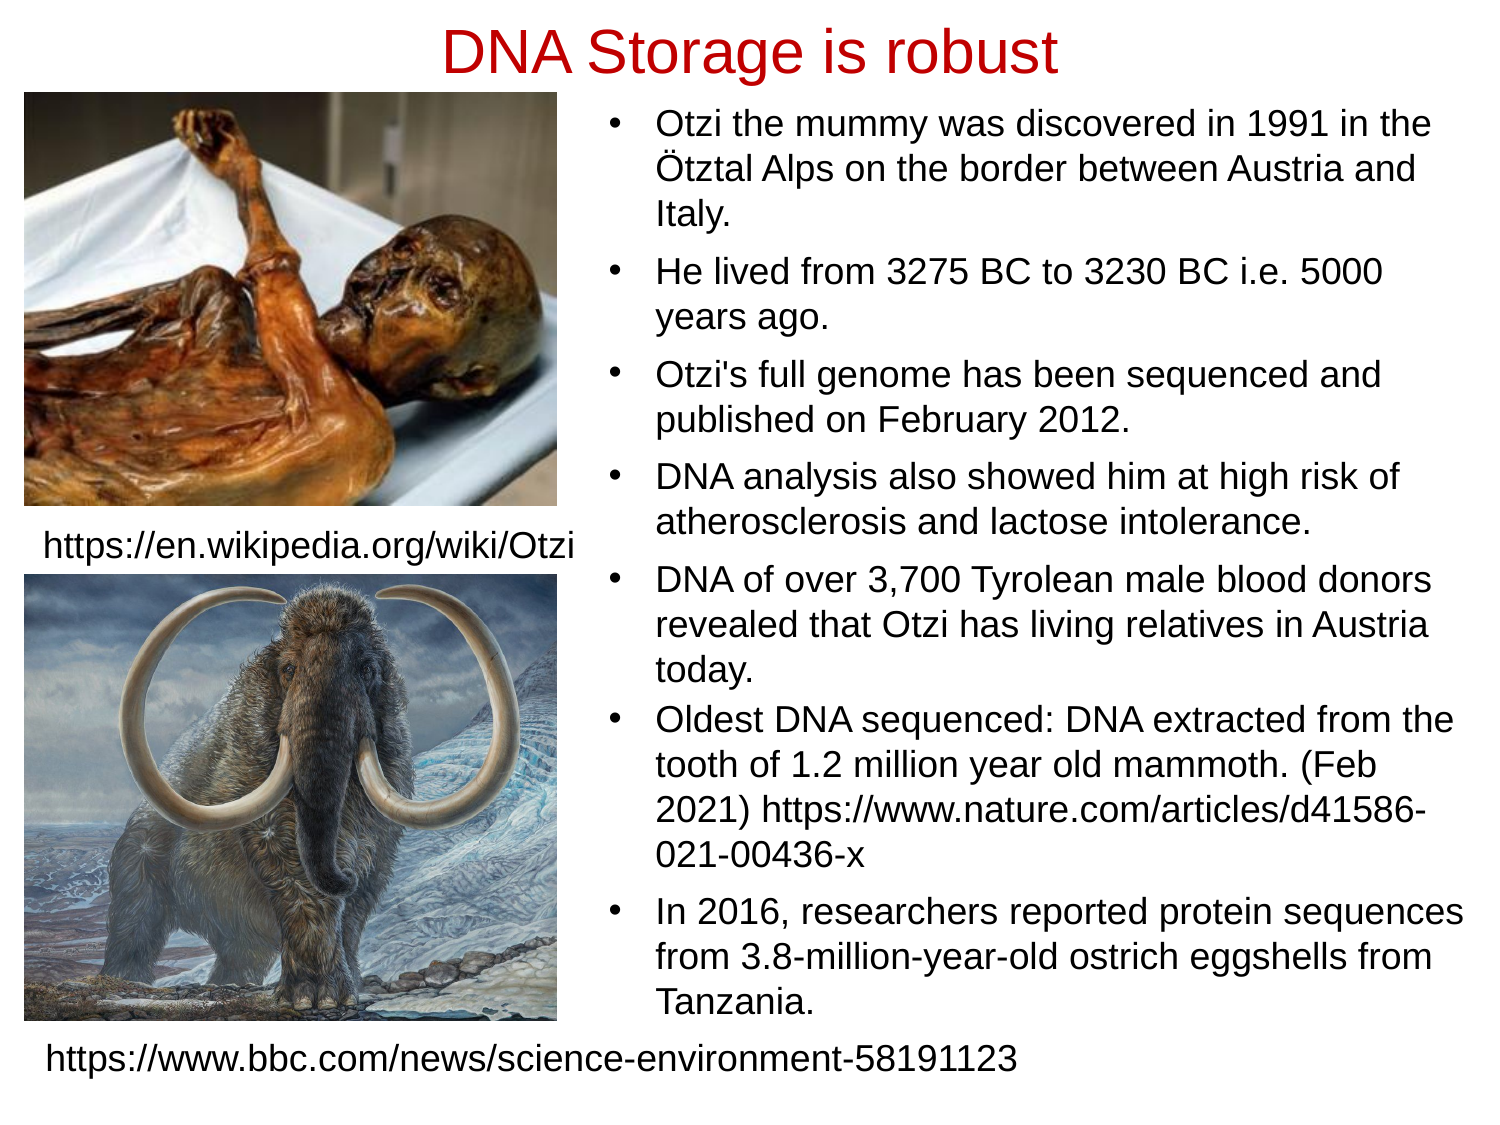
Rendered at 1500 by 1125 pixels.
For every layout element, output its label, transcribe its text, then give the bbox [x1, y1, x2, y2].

text_box DNA Storage is robust [426, 4, 1074, 94]
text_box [24, 574, 1488, 1088]
picture [24, 91, 557, 507]
text_box https://en.wikipedia.org/wiki/Otzi [28, 513, 591, 572]
text_box Otzi the mummy was discovered in 1991 in the Ötztal Alps on the border between Austria and Italy. He lived from 3275 BC to 3230 BC i.e. 5000 years ago. Otzi's full genome has been sequenced and published on February 2012. DNA analysis also showed him at high risk of atherosclerosis and lactose intolerance. DNA of over 3,700 Tyrolean male blood donors revealed that Otzi has living relatives in Austria today. [593, 92, 1488, 574]
